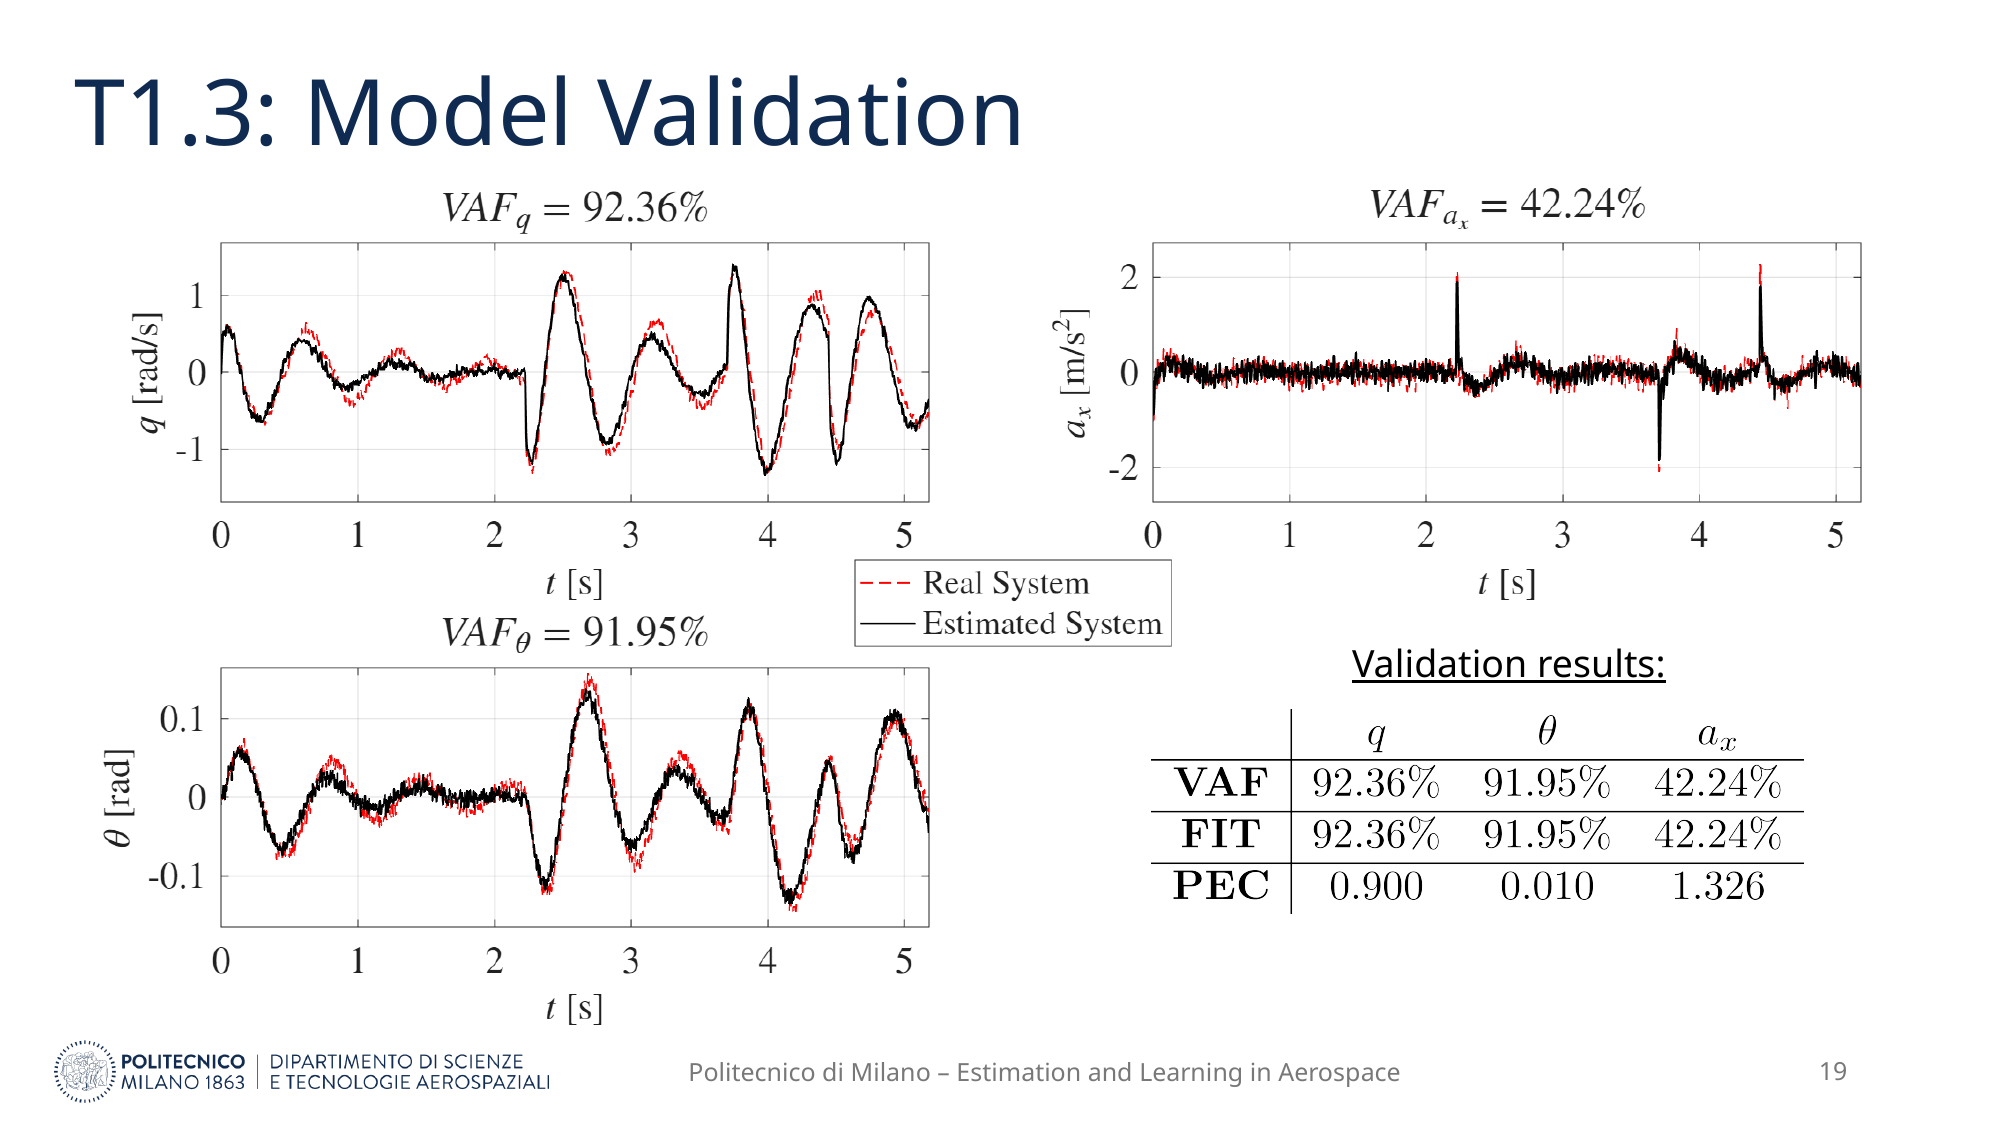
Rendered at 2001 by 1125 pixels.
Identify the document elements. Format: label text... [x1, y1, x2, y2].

picture [54, 1040, 550, 1104]
footer Politecnico di Milano – Estimation and Learning in Aerospace [660, 1041, 1430, 1101]
text_box T1.3: Model Validation [59, 46, 1478, 185]
slide_number 19 [1412, 1042, 1863, 1103]
picture [100, 184, 1864, 1027]
